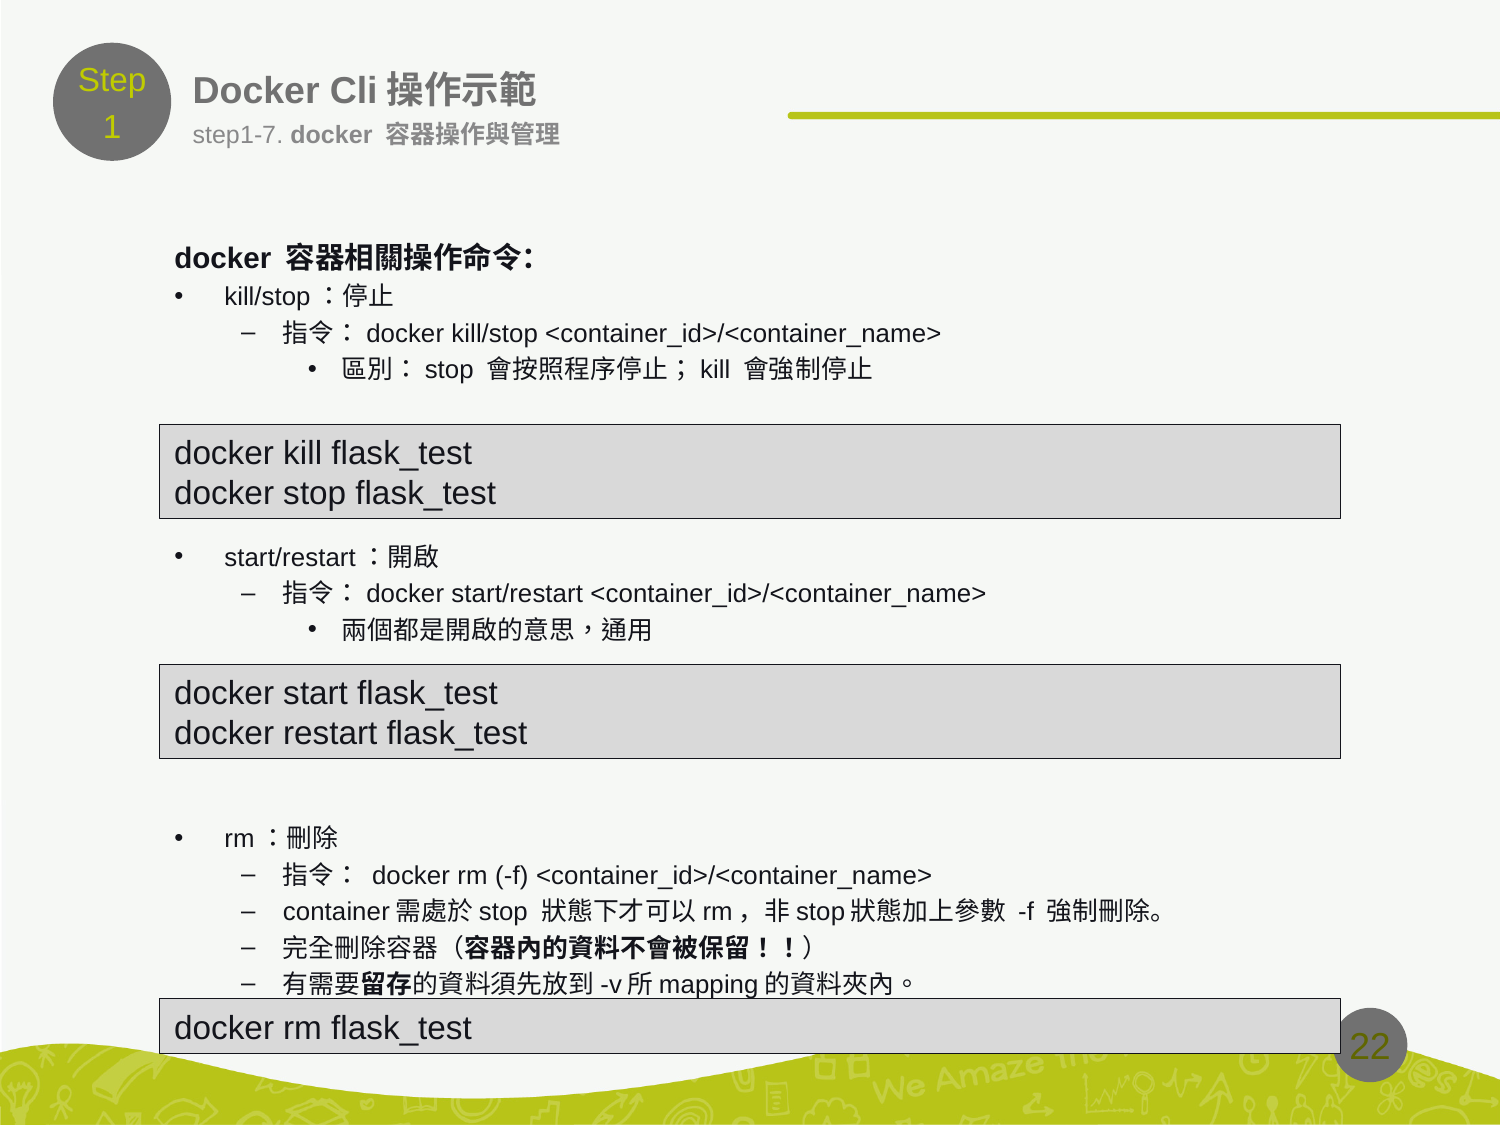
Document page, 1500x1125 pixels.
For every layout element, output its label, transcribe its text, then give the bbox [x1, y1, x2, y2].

slide_number 22 [1328, 1015, 1412, 1075]
list Step 1 [64, 54, 160, 149]
text_box docker kill flask_test docker stop flask_test [159, 423, 1341, 519]
list step1-7. docker 容器操作與管理 [192, 116, 786, 150]
picture [0, 0, 1500, 1125]
text_box docker rm flask_test [159, 998, 1341, 1054]
title Docker Cli操作示範 [192, 70, 786, 107]
text_box docker start flask_test docker restart flask_test [159, 664, 1341, 759]
list docker 容器相關操作命令： kill/stop：停止 指令：docker kill/stop <container_id>/<container_name> 區別：stop 會按照程序停止；kill 會強制停止 start/restart：開啟 指令：docker start/restart <container_id>/<container_name> 兩個都是開啟的意思，通用 rm：刪除 指令： docker rm (-f) <container_id>/<container_name> container需處於stop 狀態下才可以rm，非stop狀態加上參數 -f 強制刪除。 完全刪除容器（容器內的資料不會被保留！！） 有需要留存的資料須先放到-v所mapping的資料夾內。 [159, 231, 1365, 1009]
